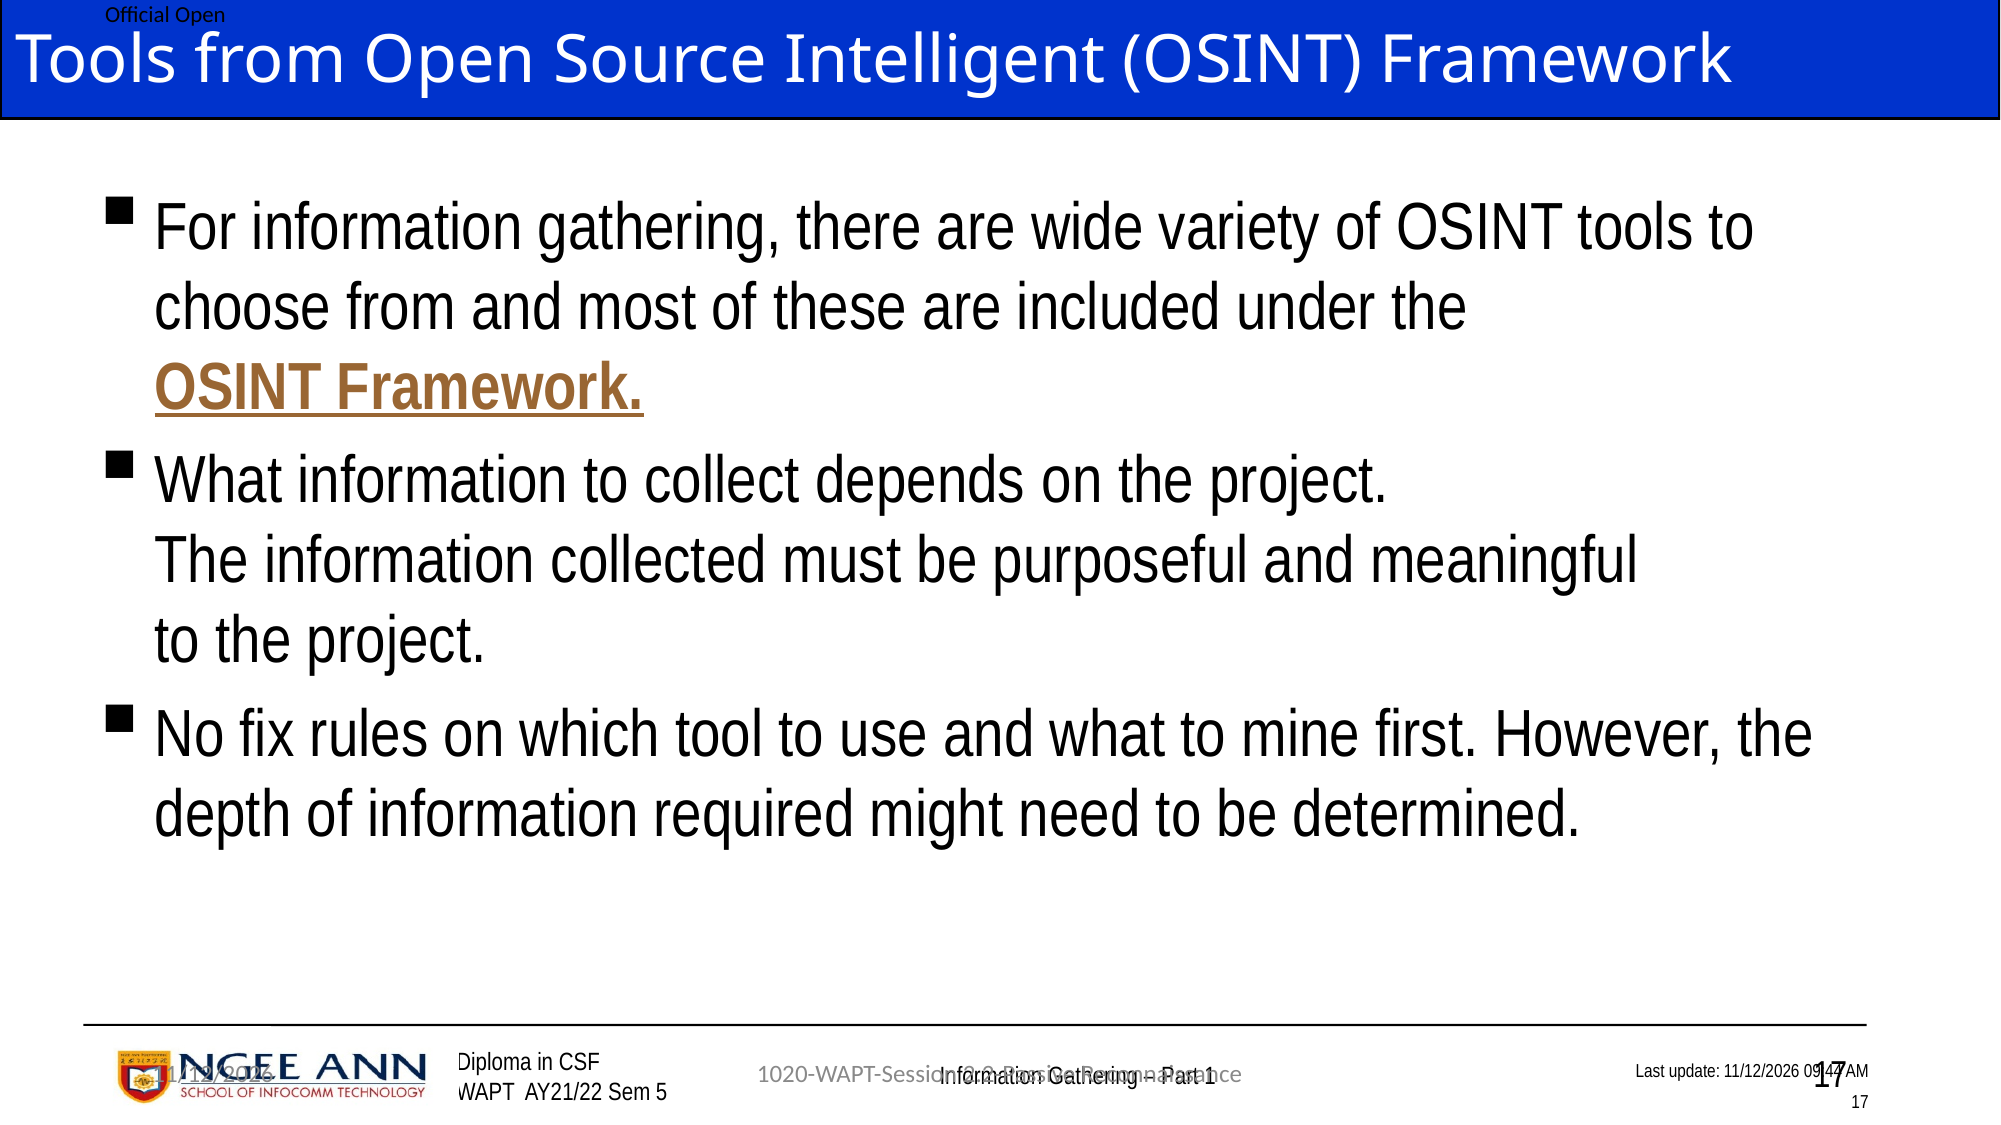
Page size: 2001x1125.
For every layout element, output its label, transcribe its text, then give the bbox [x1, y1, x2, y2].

text_box 1020-WAPT-Session 2.2-Passive Reconnaissance [662, 1042, 1338, 1103]
title Tools from Open Source Intelligent (OSINT) Framework [0, 0, 1969, 115]
list For information gathering, there are wide variety of OSINT tools to choose from and most of these are included under the OSINT Framework. What information to collect depends on the project. The information collected must be purposeful and meaningful to the project. No fix rules on which tool to use and what to mine first. However, the depth of information required might need to be determined. [83, 174, 1923, 1025]
text_box 17 [1412, 1042, 1863, 1103]
text_box 11/3/2021 [137, 1042, 588, 1103]
picture [83, 1028, 459, 1125]
